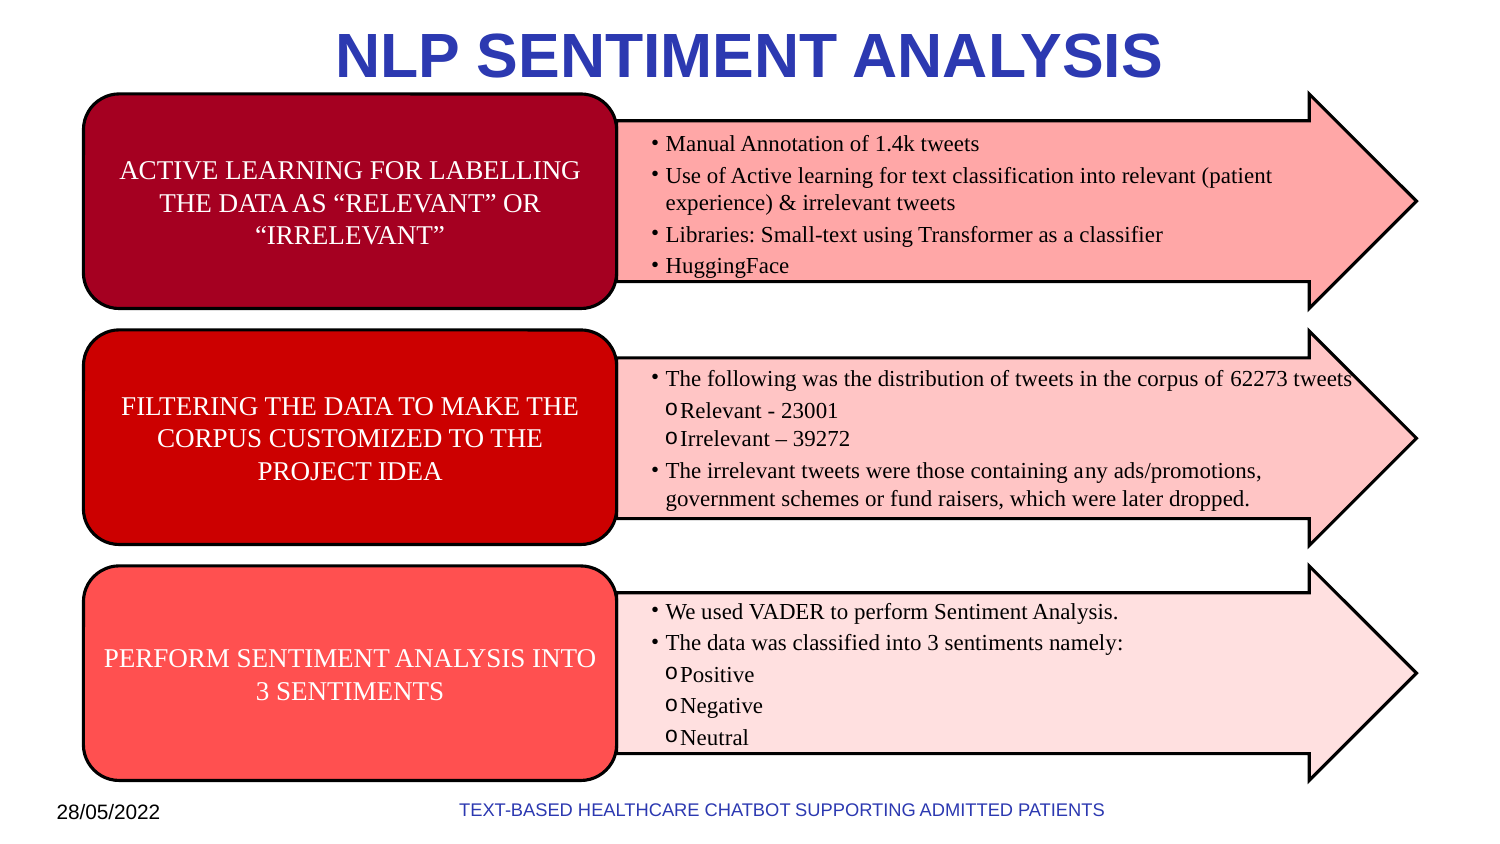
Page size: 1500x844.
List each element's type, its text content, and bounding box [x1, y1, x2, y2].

title NLP SENTIMENT ANALYSIS [51, 0, 1449, 94]
text_box 28/05/2022 [0, 781, 355, 839]
text_box TEXT-BASED HEALTHCARE CHATBOT SUPPORTING ADMITTED PATIENTS [420, 789, 1145, 834]
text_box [83, 93, 1417, 781]
